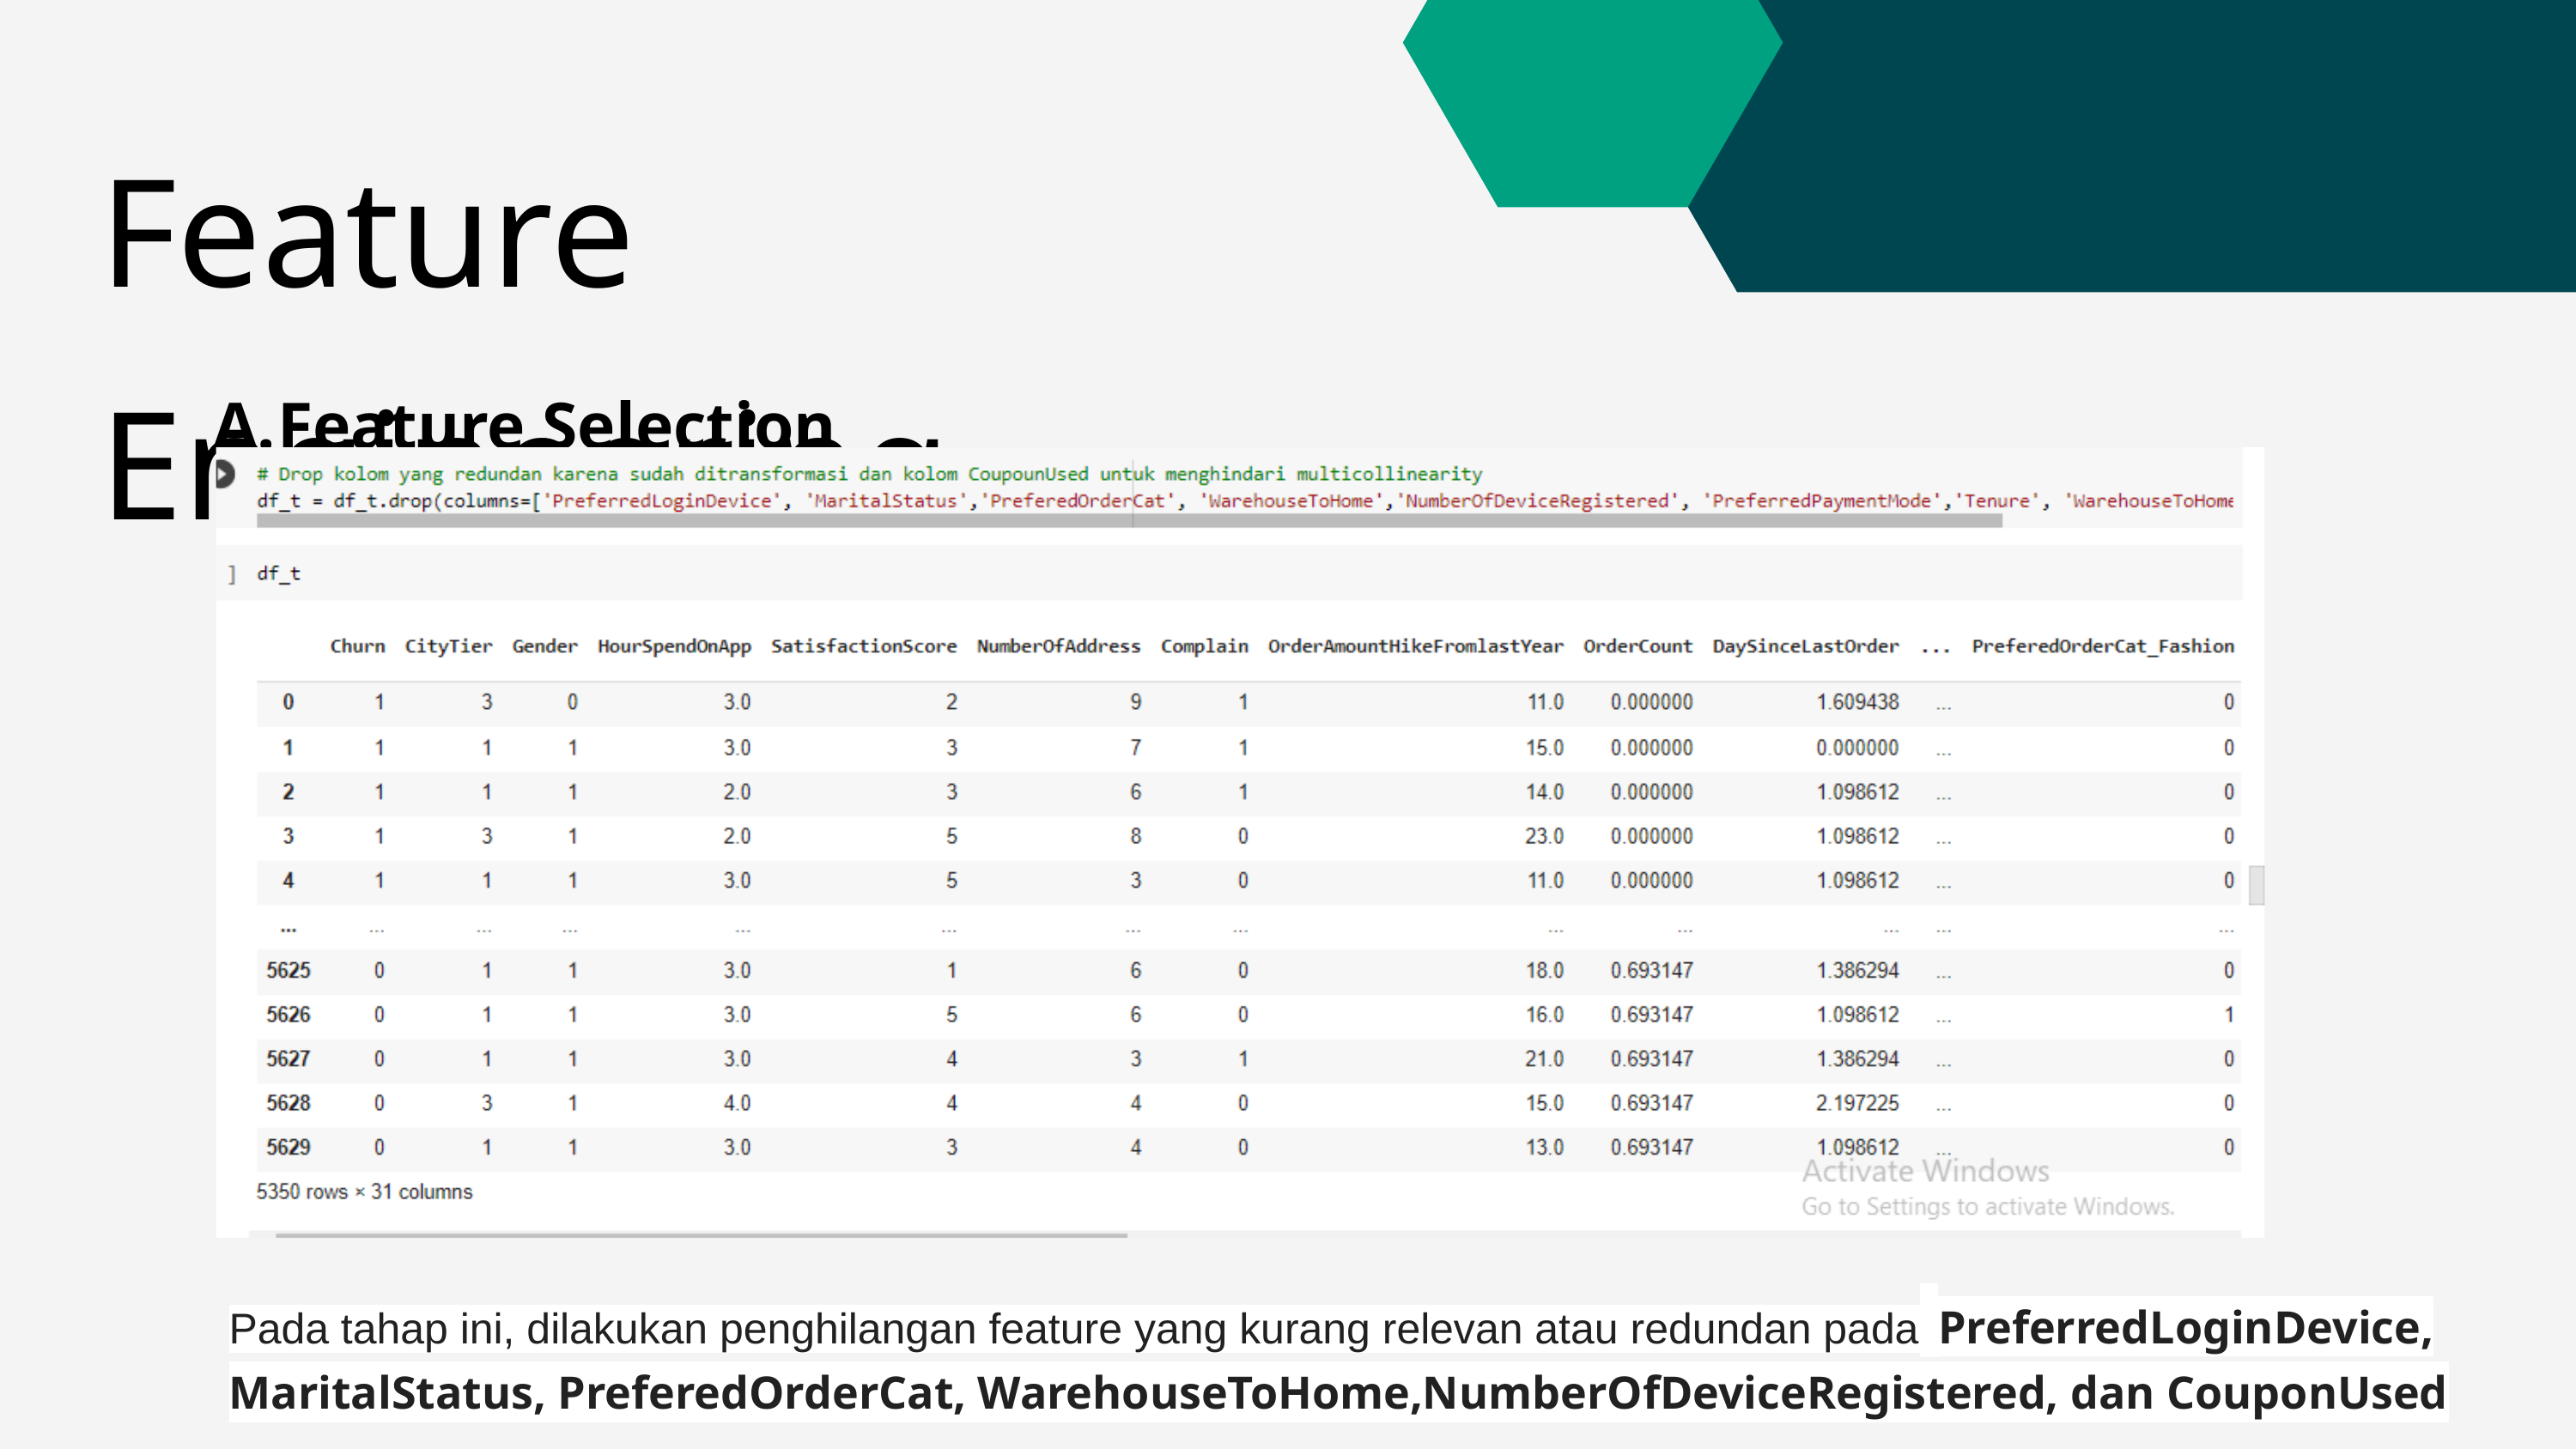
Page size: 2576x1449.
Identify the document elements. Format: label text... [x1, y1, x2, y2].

picture [216, 447, 2265, 1238]
text_box Feature Engineering [100, 83, 1484, 550]
text_box Feature Selection [213, 354, 1075, 447]
text_box [1402, 0, 1783, 208]
text_box Pada tahap ini, dilakukan penghilangan feature yang kurang relevan atau redundan pada PreferredLoginDevice, MaritalStatus, PreferedOrderCat, WarehouseToHome,NumberOfDeviceRegistered, dan CouponUsed [216, 1252, 2490, 1432]
text_box [1688, 0, 2576, 293]
